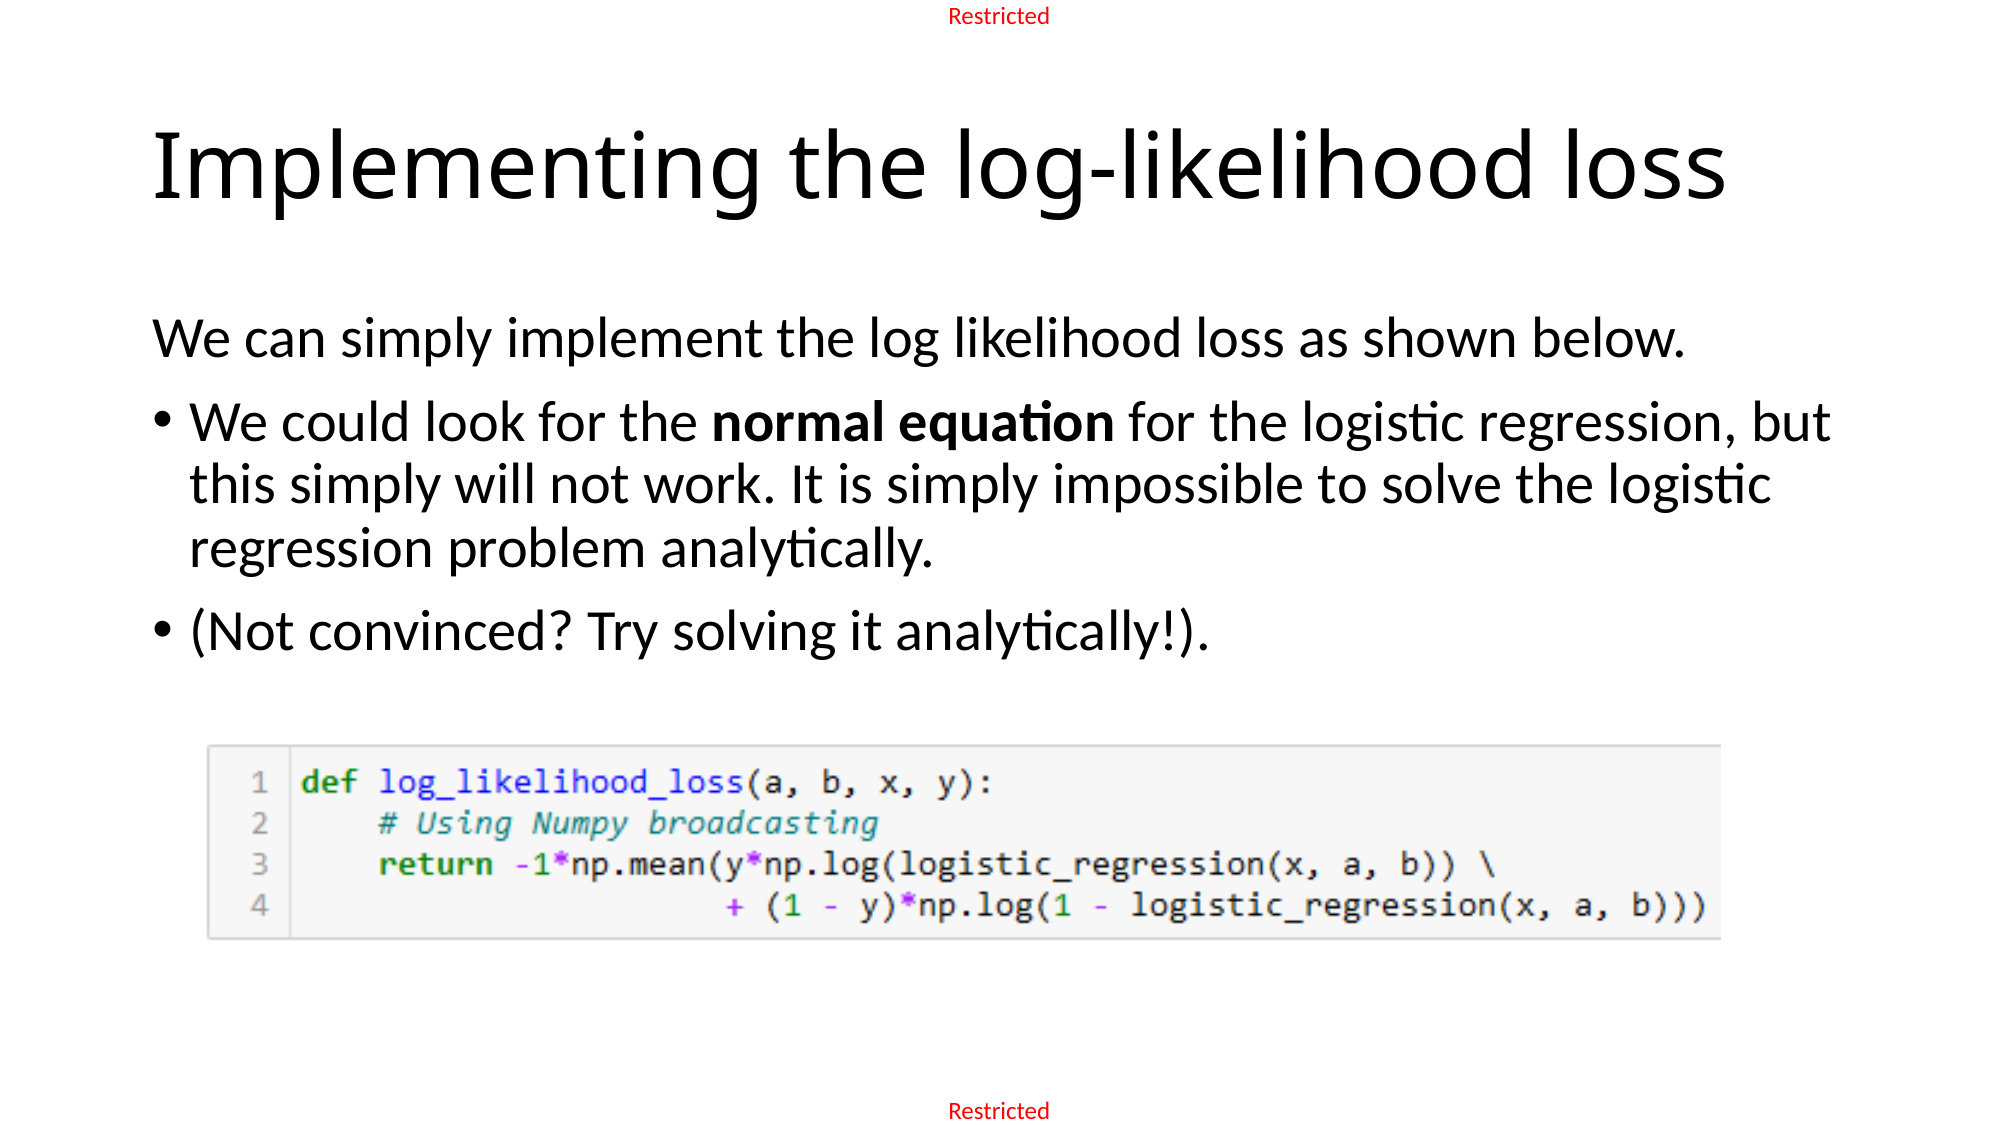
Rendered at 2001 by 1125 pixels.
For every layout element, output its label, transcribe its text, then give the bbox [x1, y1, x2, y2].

list We can simply implement the log likelihood loss as shown below. We could look for the normal equation for the logistic regression, but this simply will not work. It is simply impossible to solve the logistic regression problem analytically. (Not convinced? Try solving it analytically!). [137, 299, 1863, 1014]
picture [198, 726, 1721, 956]
title Implementing the log-likelihood loss [137, 59, 1863, 278]
